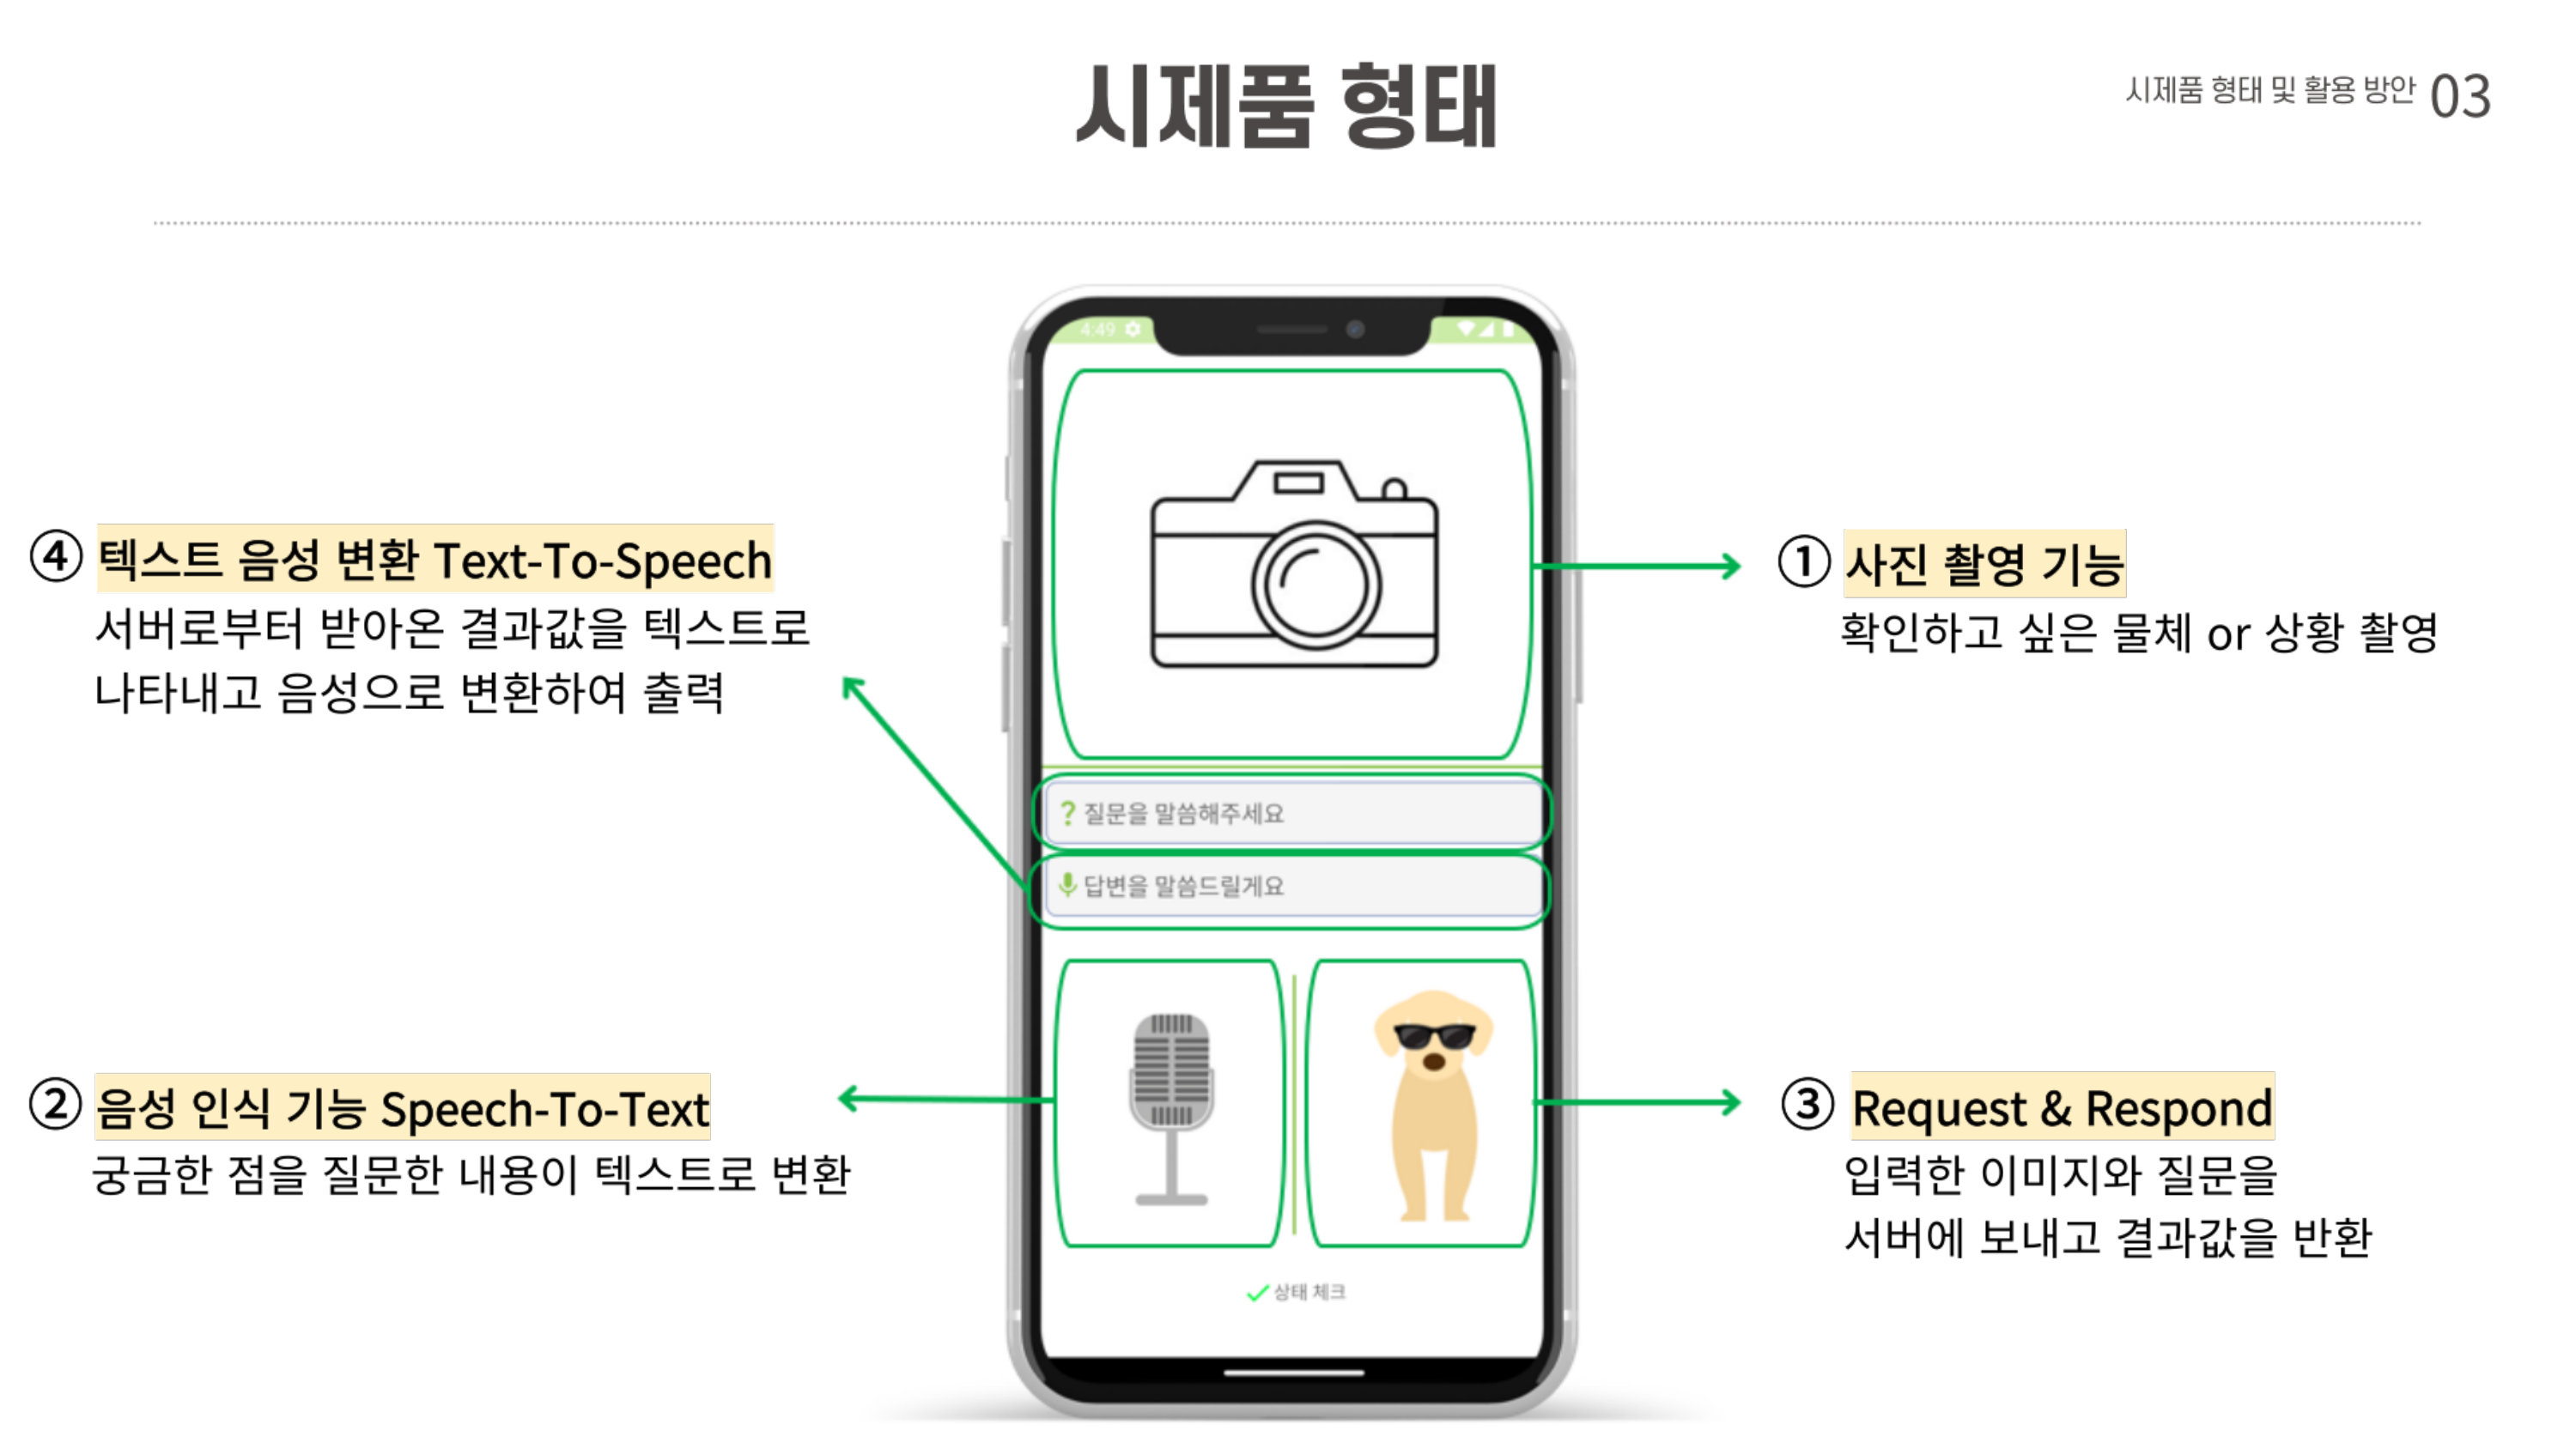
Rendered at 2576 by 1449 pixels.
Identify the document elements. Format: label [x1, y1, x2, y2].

text_box [812, 270, 1779, 1449]
picture [539, 15, 1840, 251]
picture [12, 501, 876, 777]
picture [2029, 19, 2567, 191]
picture [12, 972, 904, 1257]
picture [1765, 1048, 2426, 1320]
text_box [153, 217, 535, 228]
picture [1761, 506, 2492, 713]
text_box [1844, 217, 2423, 228]
